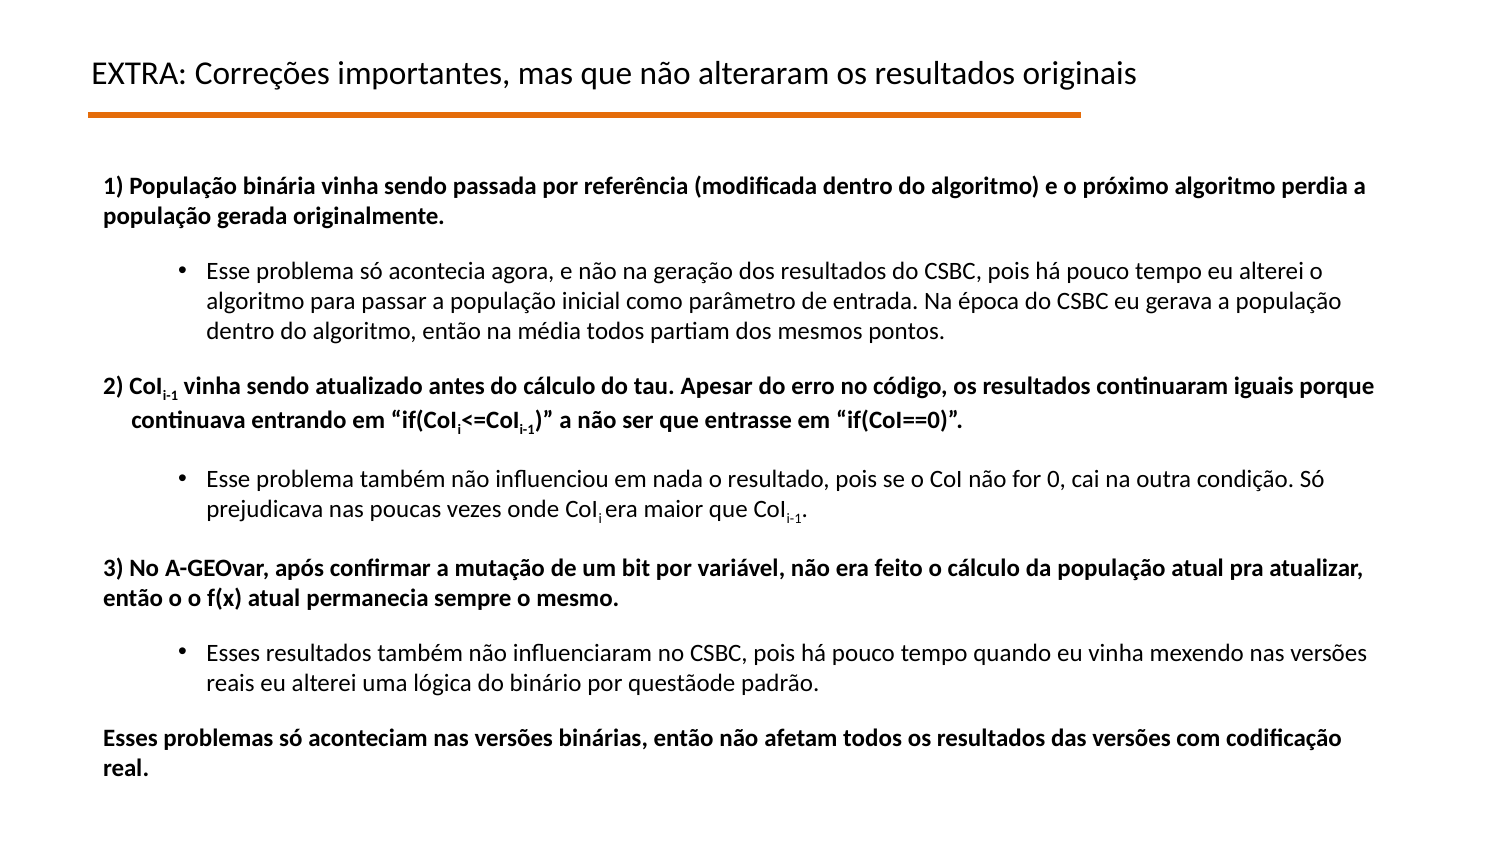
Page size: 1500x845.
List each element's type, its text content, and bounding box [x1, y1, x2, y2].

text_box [76, 44, 1339, 116]
text_box 1) População binária vinha sendo passada por referência (modificada dentro do algoritmo) e o próximo algoritmo perdia a população gerada originalmente. Esse problema só acontecia agora, e não na geração dos resultados do CSBC, pois há pouco tempo eu alterei o algoritmo para passar a população inicial como parâmetro de entrada. Na época do CSBC eu gerava a população dentro do algoritmo, então na média todos partiam dos mesmos pontos. 2) CoIi-1 vinha sendo atualizado antes do cálculo do tau. Apesar do erro no código, os resultados continuaram iguais porque continuava entrando em “if(CoIi<=CoIi-1)” a não ser que entrasse em “if(CoI==0)”. Esse problema também não influenciou em nada o resultado, pois se o CoI não for 0, cai na outra condição. Só prejudicava nas poucas vezes onde CoIi era maior que CoIi-1. 3) No A-GEOvar, após confirmar a mutação de um bit por variável, não era feito o cálculo da população atual pra atualizar, então o o f(x) atual permanecia sempre o mesmo. Esses resultados também não influenciaram no CSBC, pois há pouco tempo quando eu vinha mexendo nas versões reais eu alterei uma lógica do binário por questãode padrão. Esses problemas só aconteciam nas versões binárias, então não afetam todos os resultados das versões com codificação real. [88, 162, 1400, 789]
